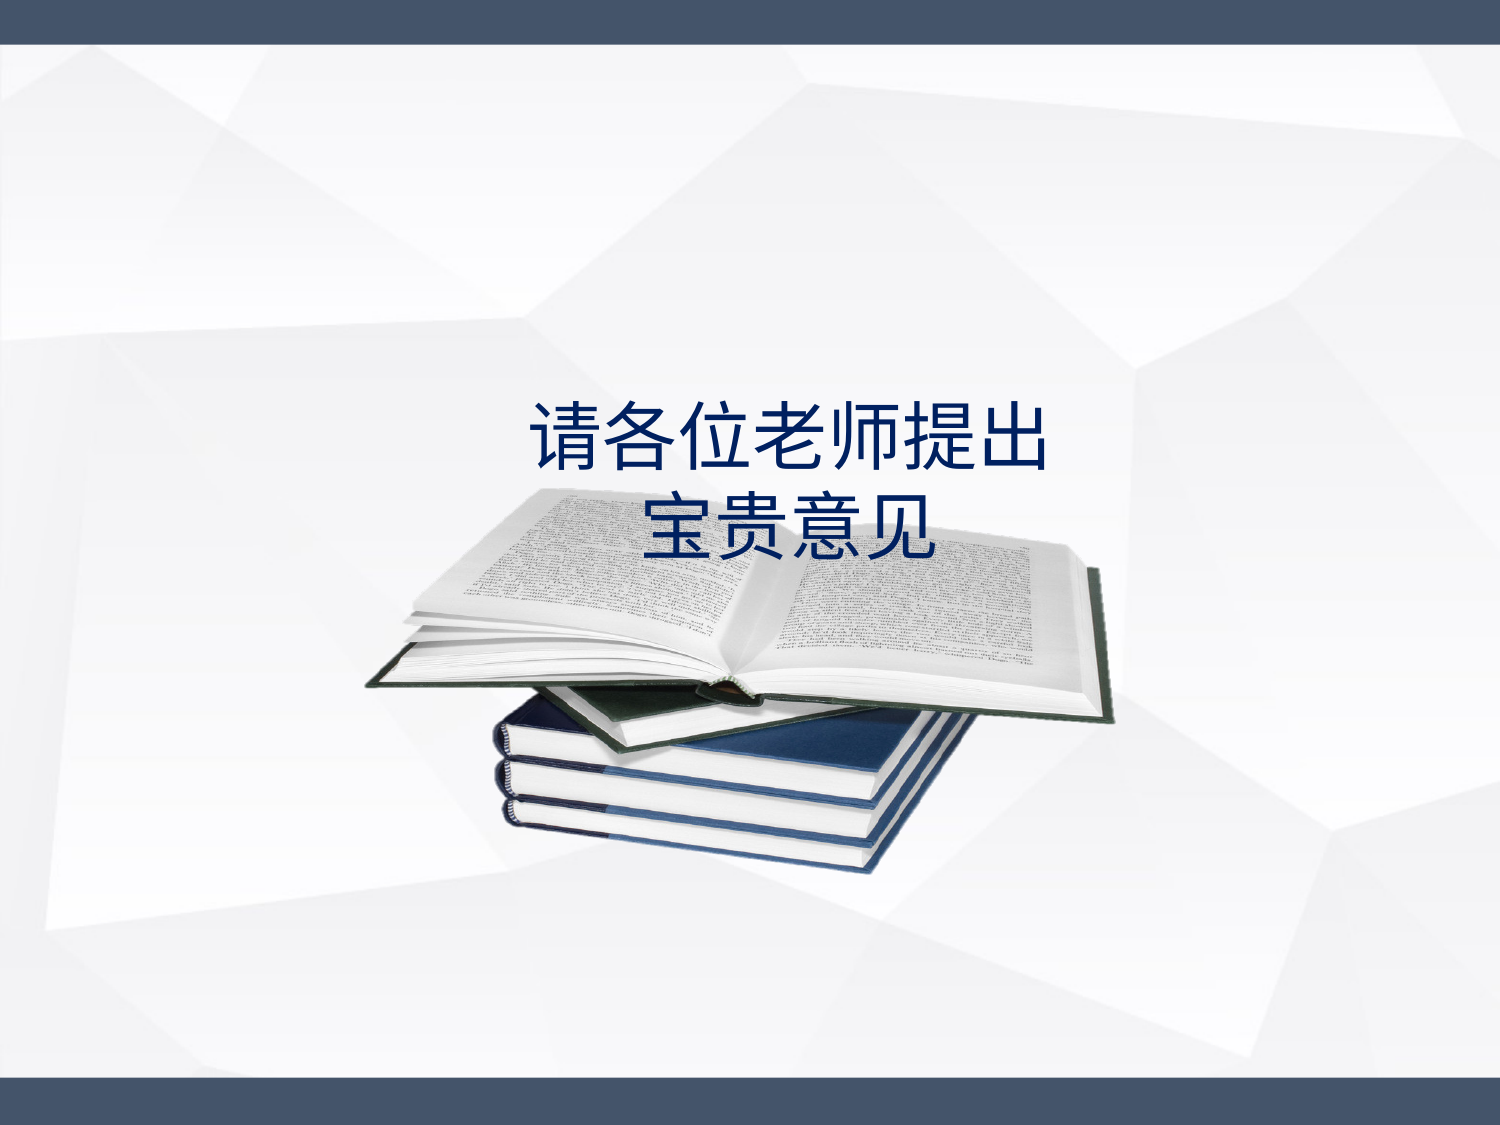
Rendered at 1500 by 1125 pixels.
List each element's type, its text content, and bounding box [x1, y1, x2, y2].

text_box [0, 1077, 1500, 1125]
text_box 请各位老师提出 宝贵意见 [326, 381, 1253, 416]
picture [0, 45, 1500, 1077]
text_box [0, 0, 1500, 45]
